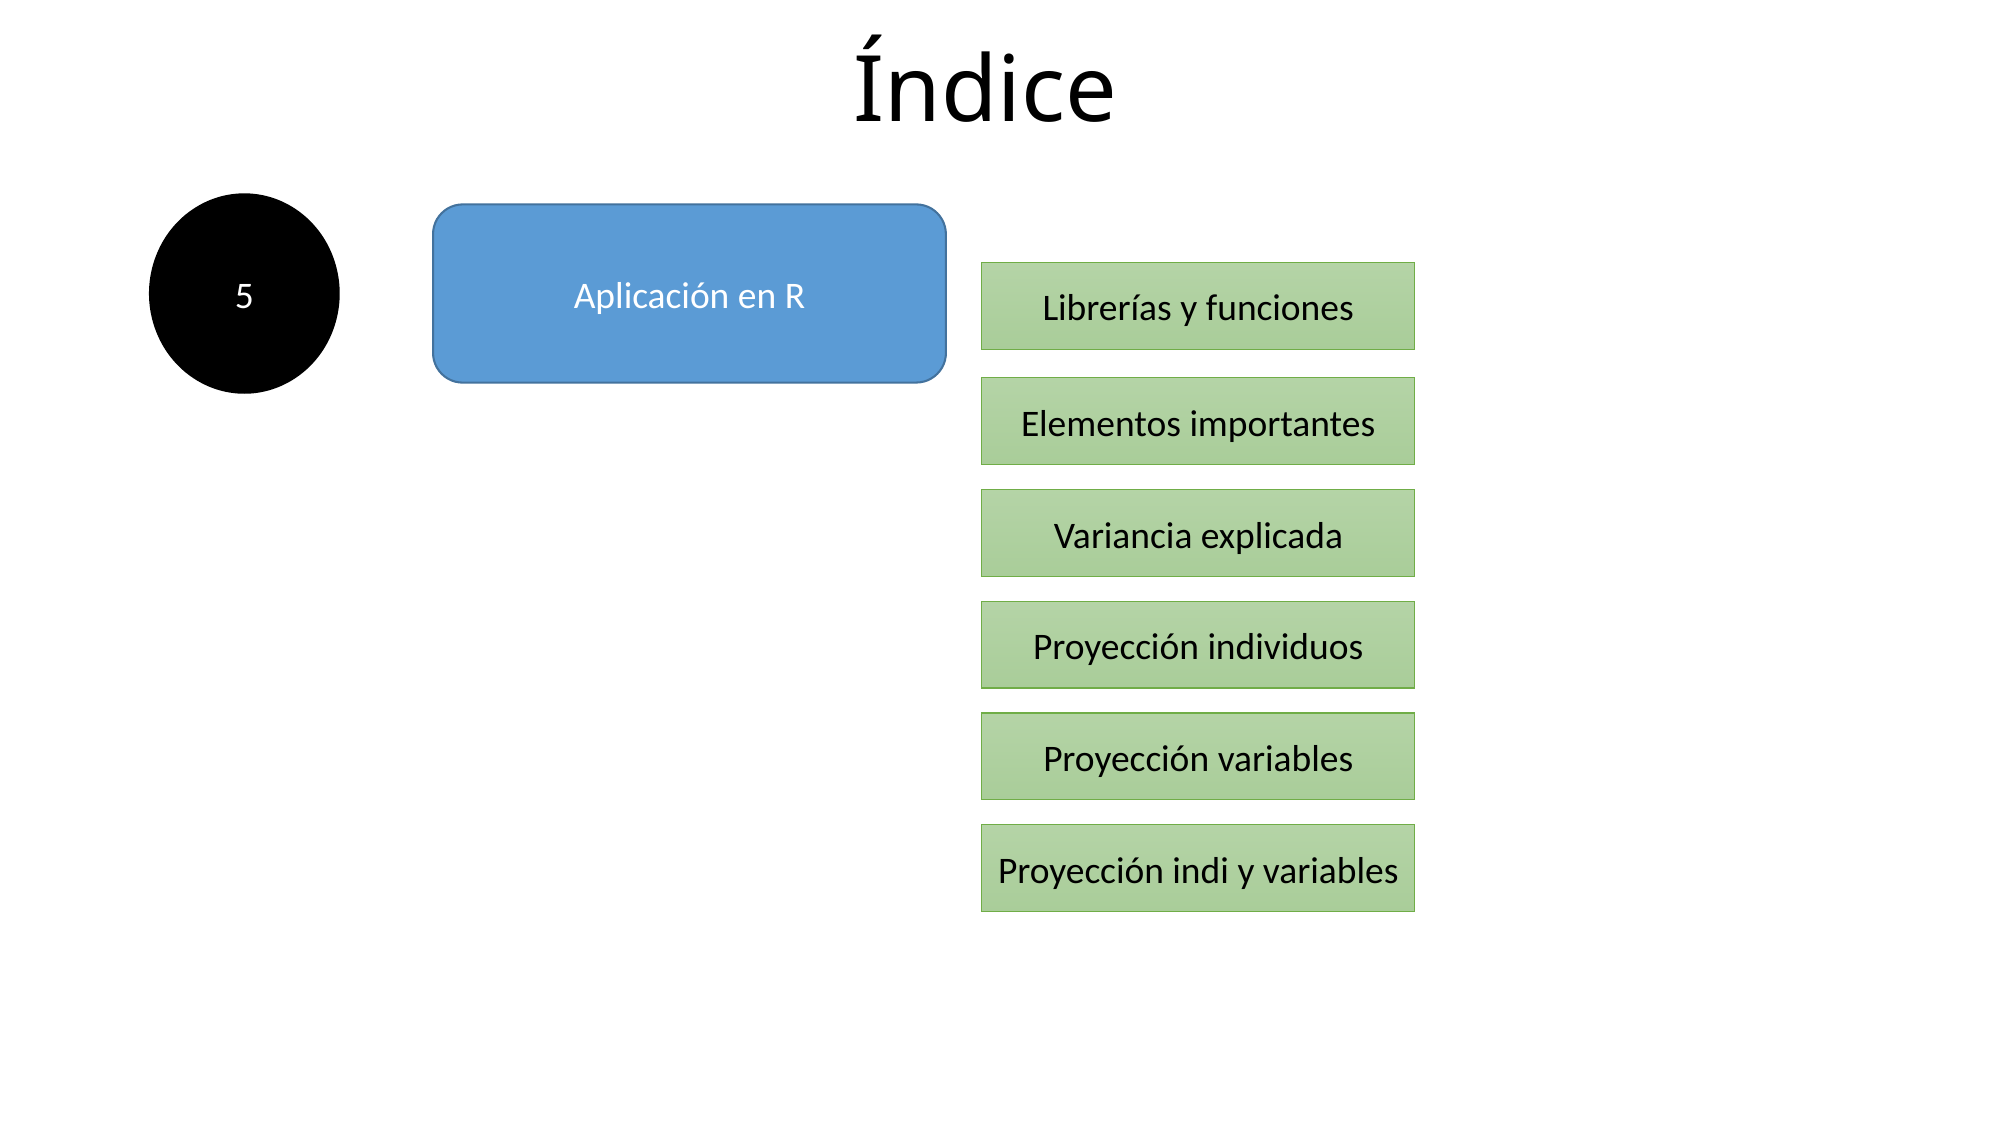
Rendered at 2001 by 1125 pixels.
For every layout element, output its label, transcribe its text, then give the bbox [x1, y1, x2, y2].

title Índice [139, 18, 1832, 165]
text_box Proyección individuos [981, 601, 1415, 689]
text_box Elementos importantes [981, 377, 1415, 465]
text_box Aplicación en R [432, 203, 947, 384]
text_box Proyección indi y variables [981, 824, 1415, 912]
text_box Librerías y funciones [981, 262, 1415, 350]
text_box Proyección variables [981, 712, 1415, 800]
text_box Variancia explicada [981, 489, 1415, 577]
text_box 5 [148, 193, 340, 394]
